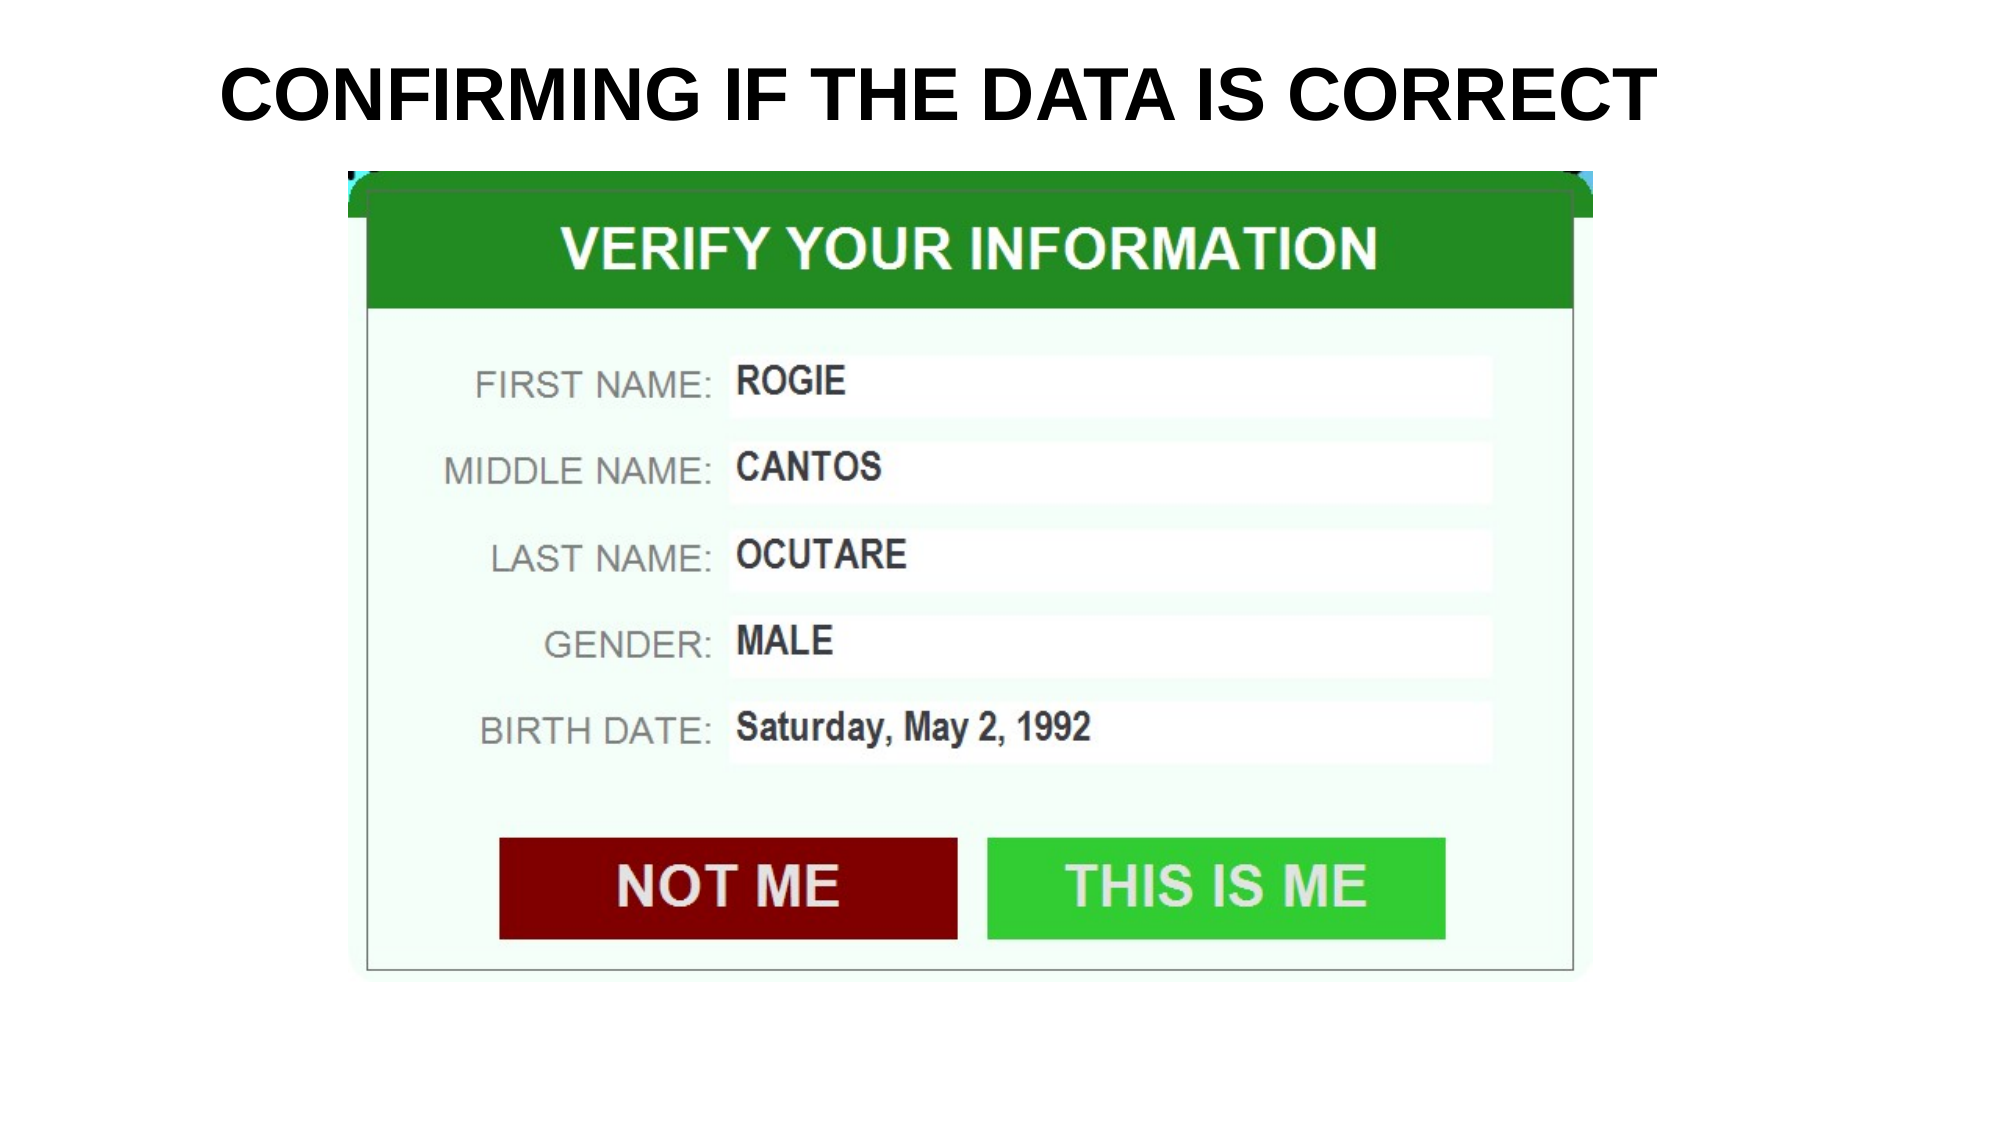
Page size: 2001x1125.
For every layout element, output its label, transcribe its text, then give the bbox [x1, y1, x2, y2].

text_box CONFIRMING IF THE DATA IS CORRECT [189, 24, 1690, 158]
picture [348, 171, 1593, 982]
